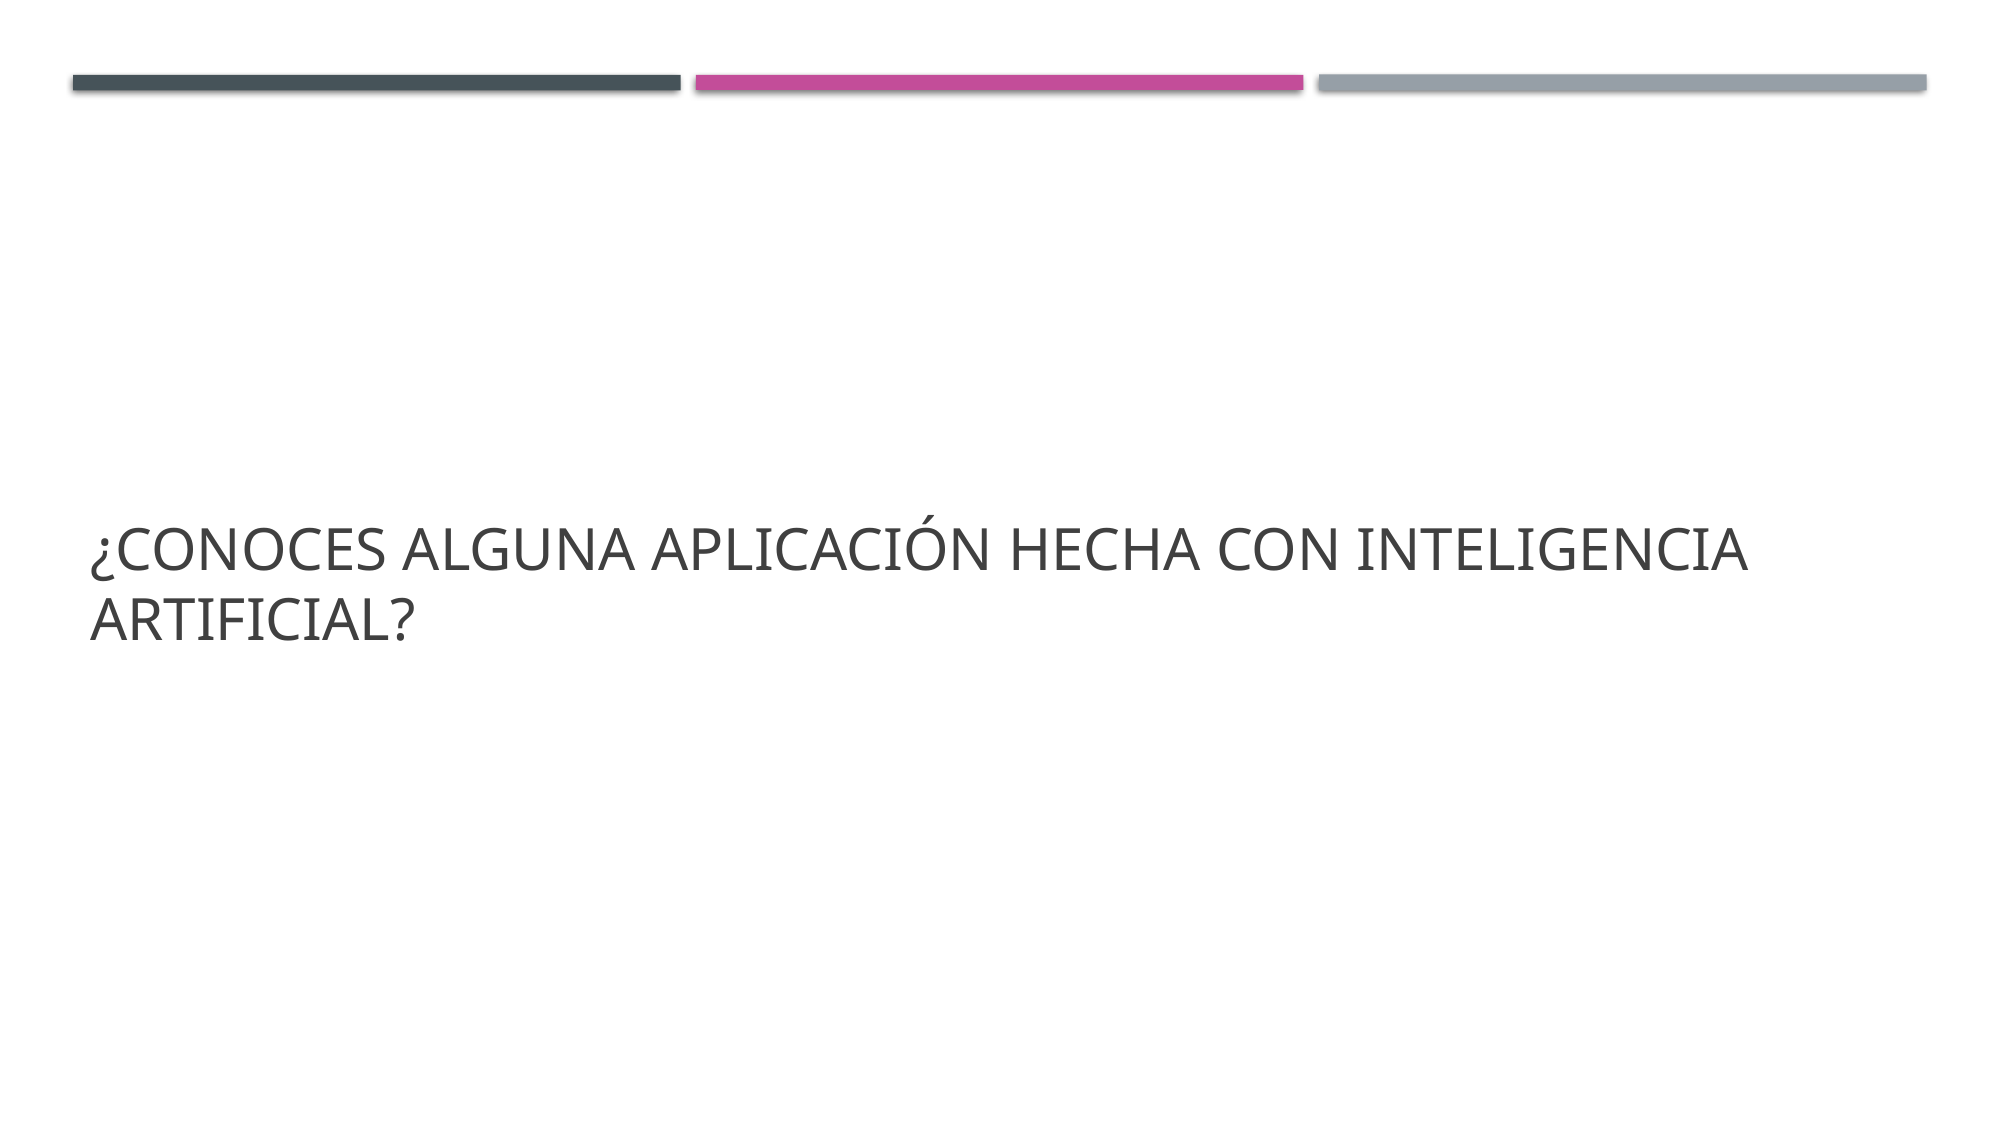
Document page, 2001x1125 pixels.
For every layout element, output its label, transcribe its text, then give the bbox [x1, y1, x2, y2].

title ¿Conoces alguna aplicación hecha con inteligencia artificial? [75, 464, 1885, 660]
